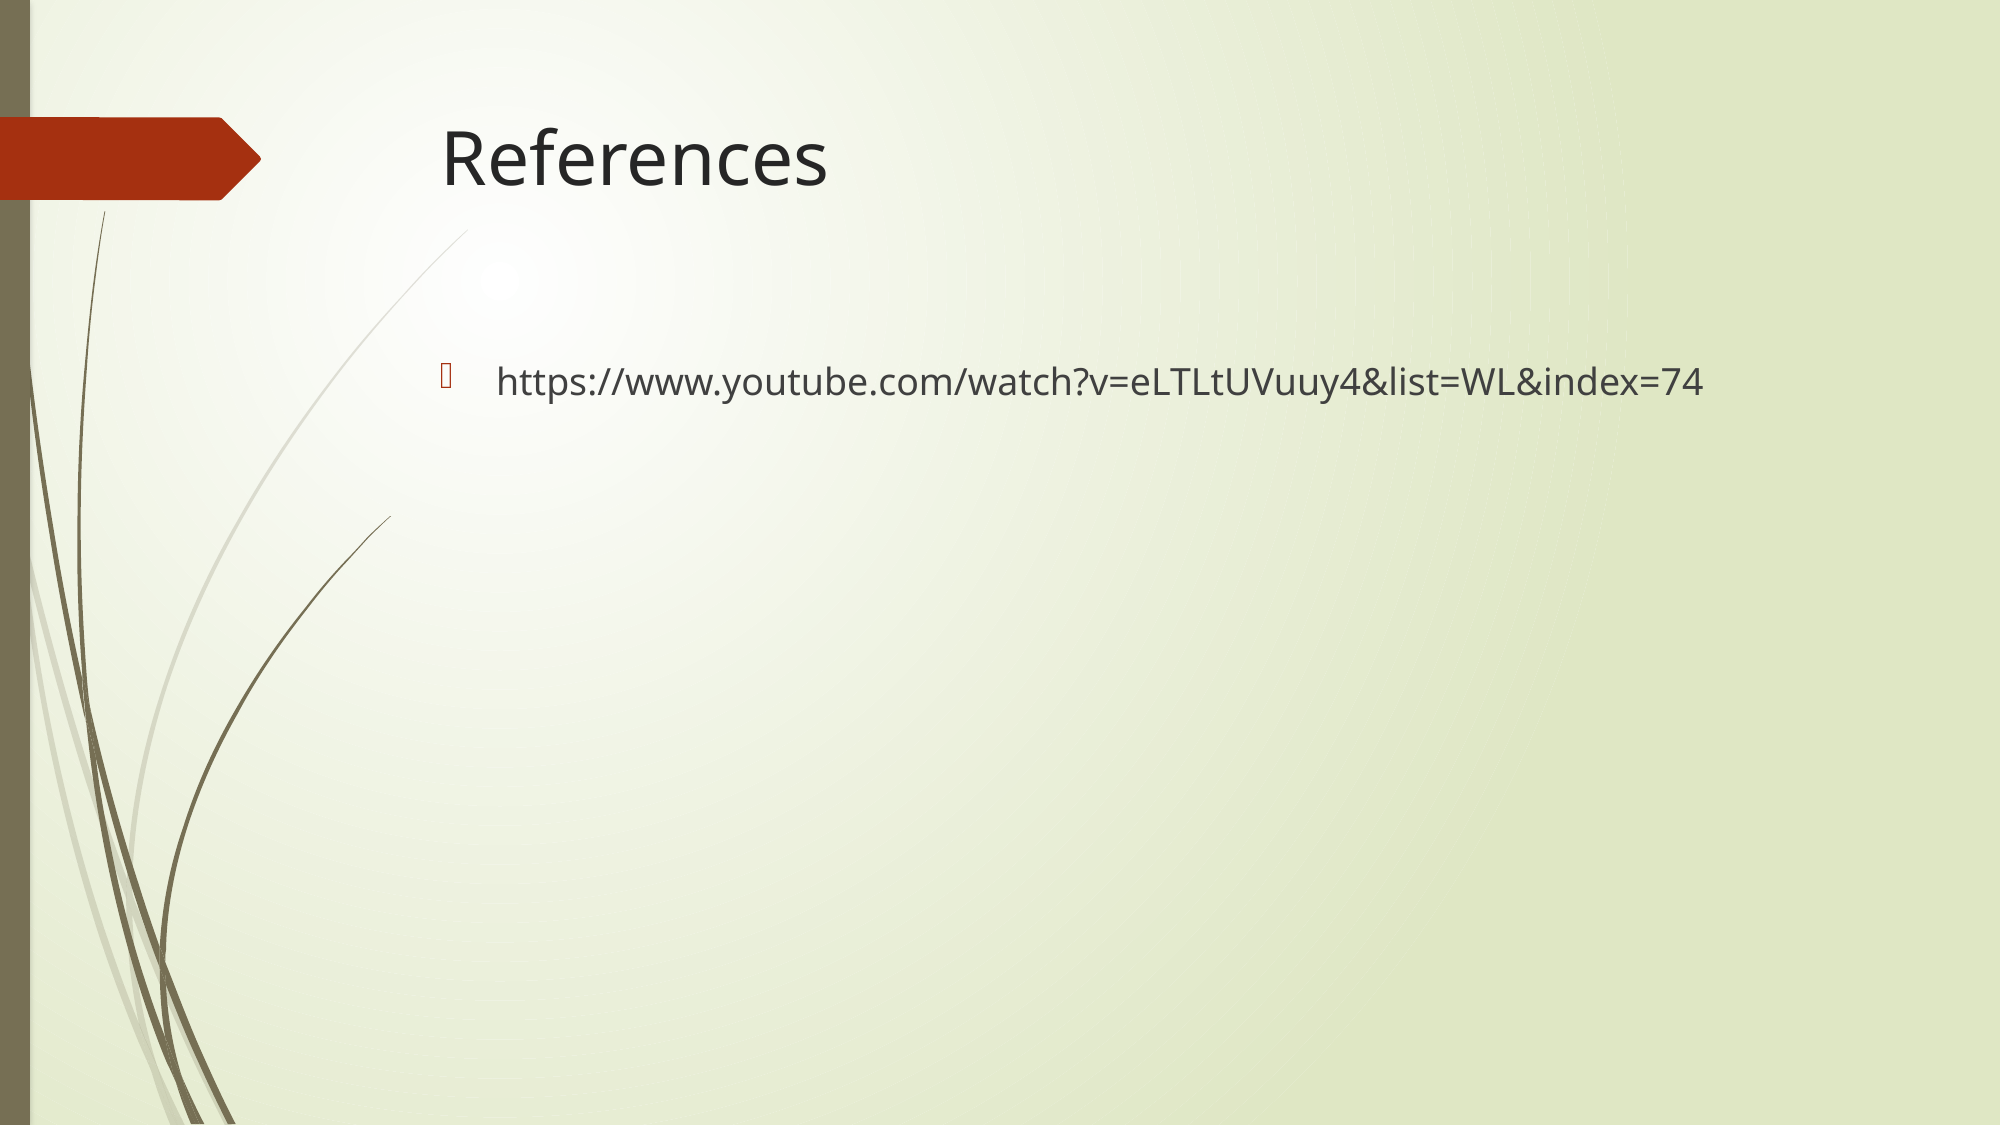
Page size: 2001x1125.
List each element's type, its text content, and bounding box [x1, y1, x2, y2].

list https://www.youtube.com/watch?v=eLTLtUVuuy4&list=WL&index=74 [424, 350, 1888, 970]
title References [425, 102, 1888, 313]
